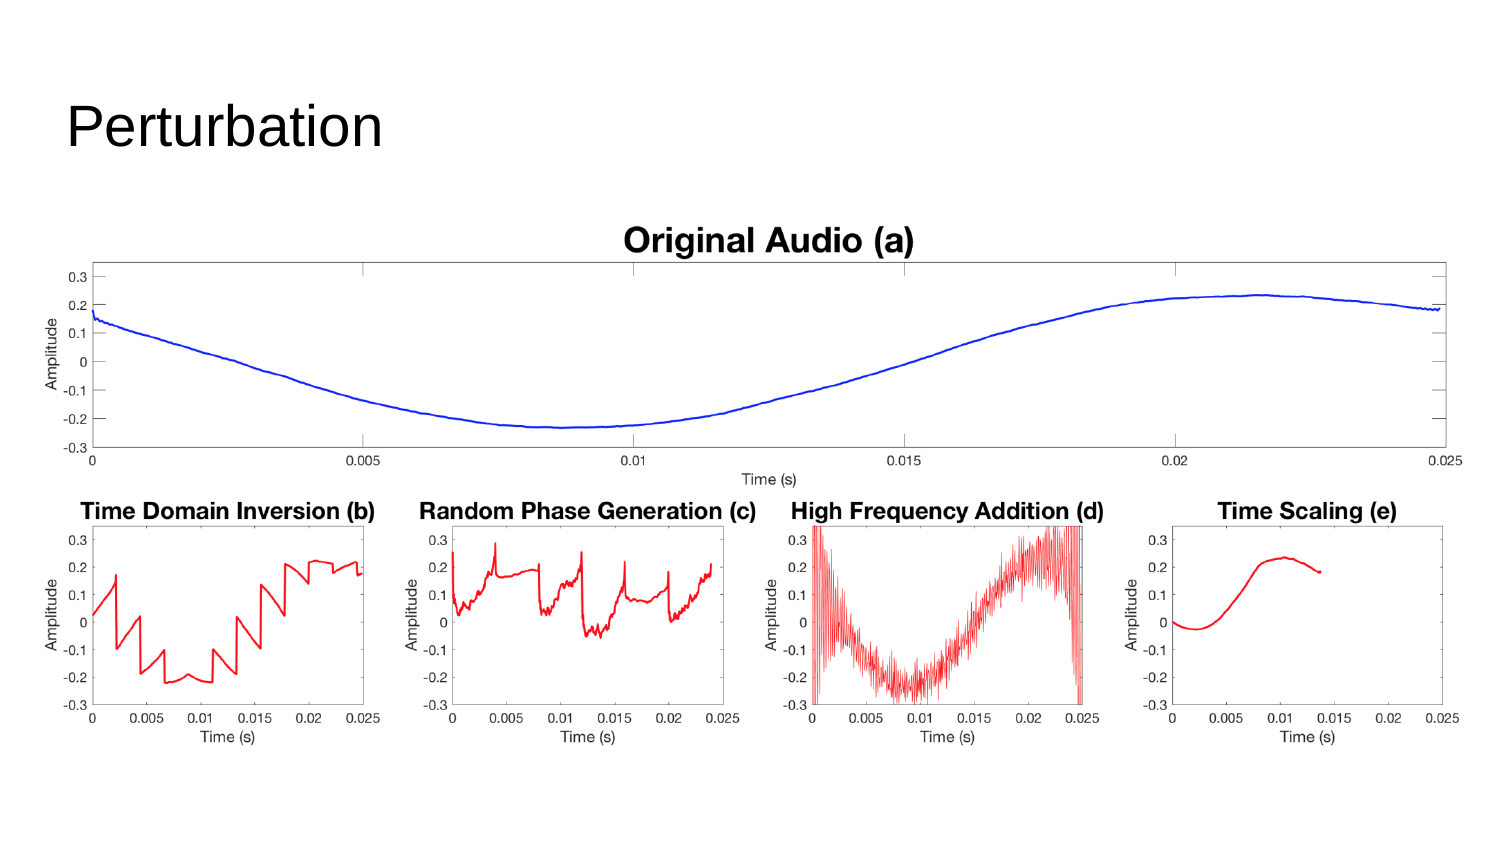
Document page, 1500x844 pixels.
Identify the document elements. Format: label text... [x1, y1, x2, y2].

picture [37, 209, 1475, 757]
title Perturbation [51, 72, 1449, 167]
